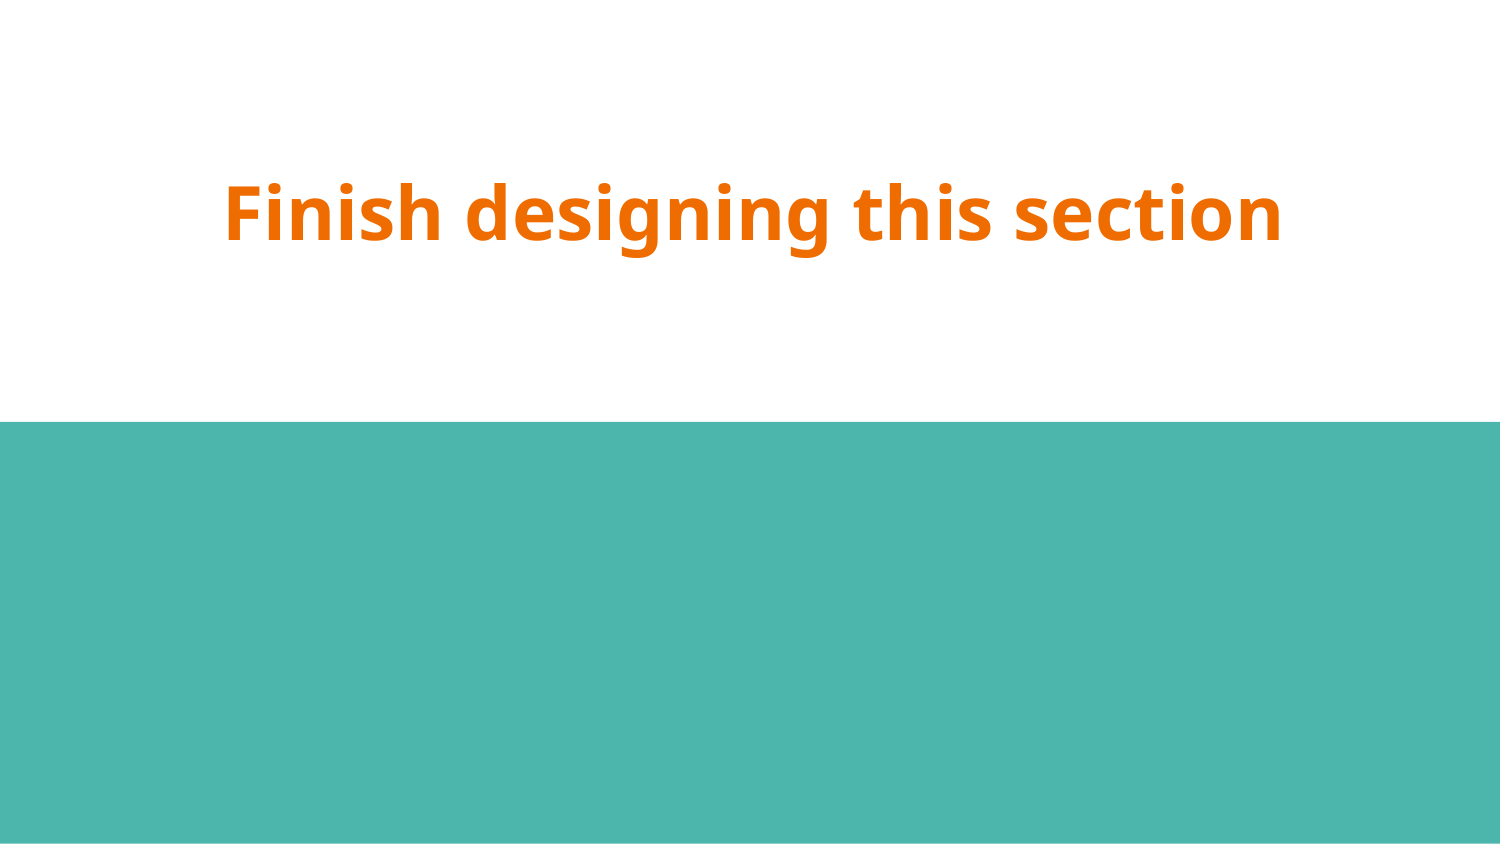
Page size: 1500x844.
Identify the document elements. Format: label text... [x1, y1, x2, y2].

title Finish designing this section [51, 133, 1458, 289]
